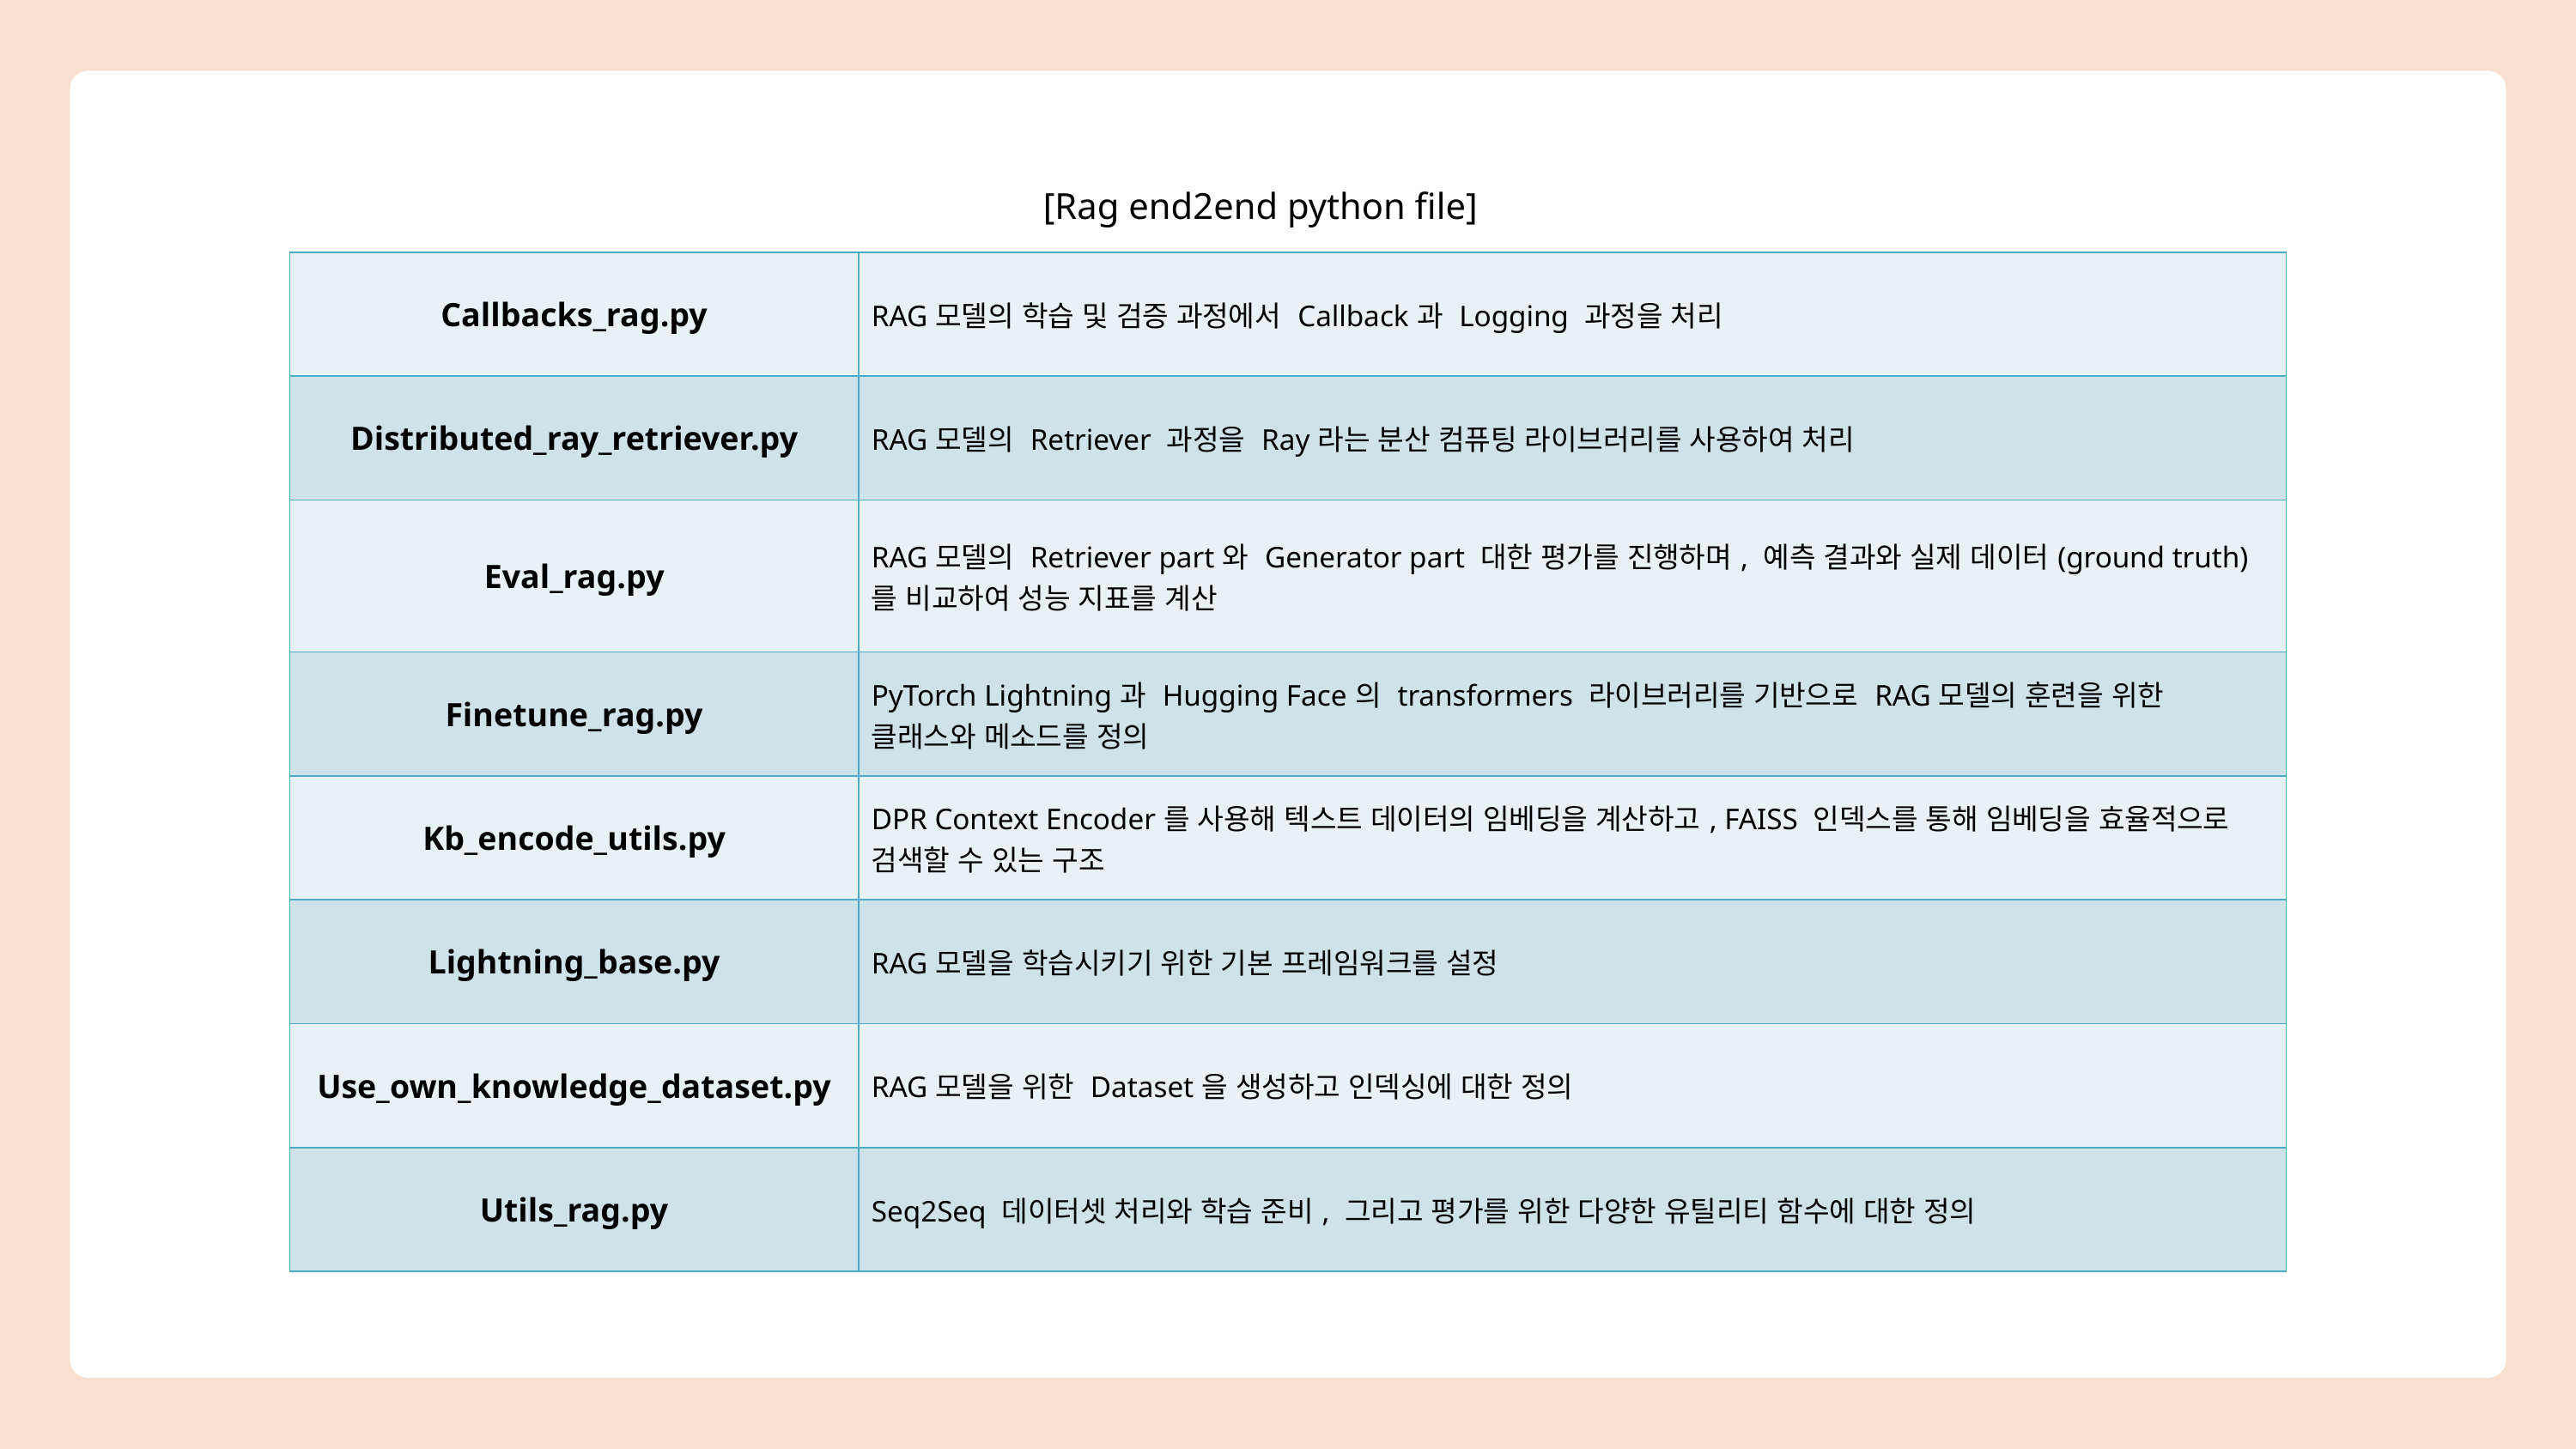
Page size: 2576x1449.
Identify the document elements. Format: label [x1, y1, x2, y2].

text_box [70, 70, 2506, 1379]
